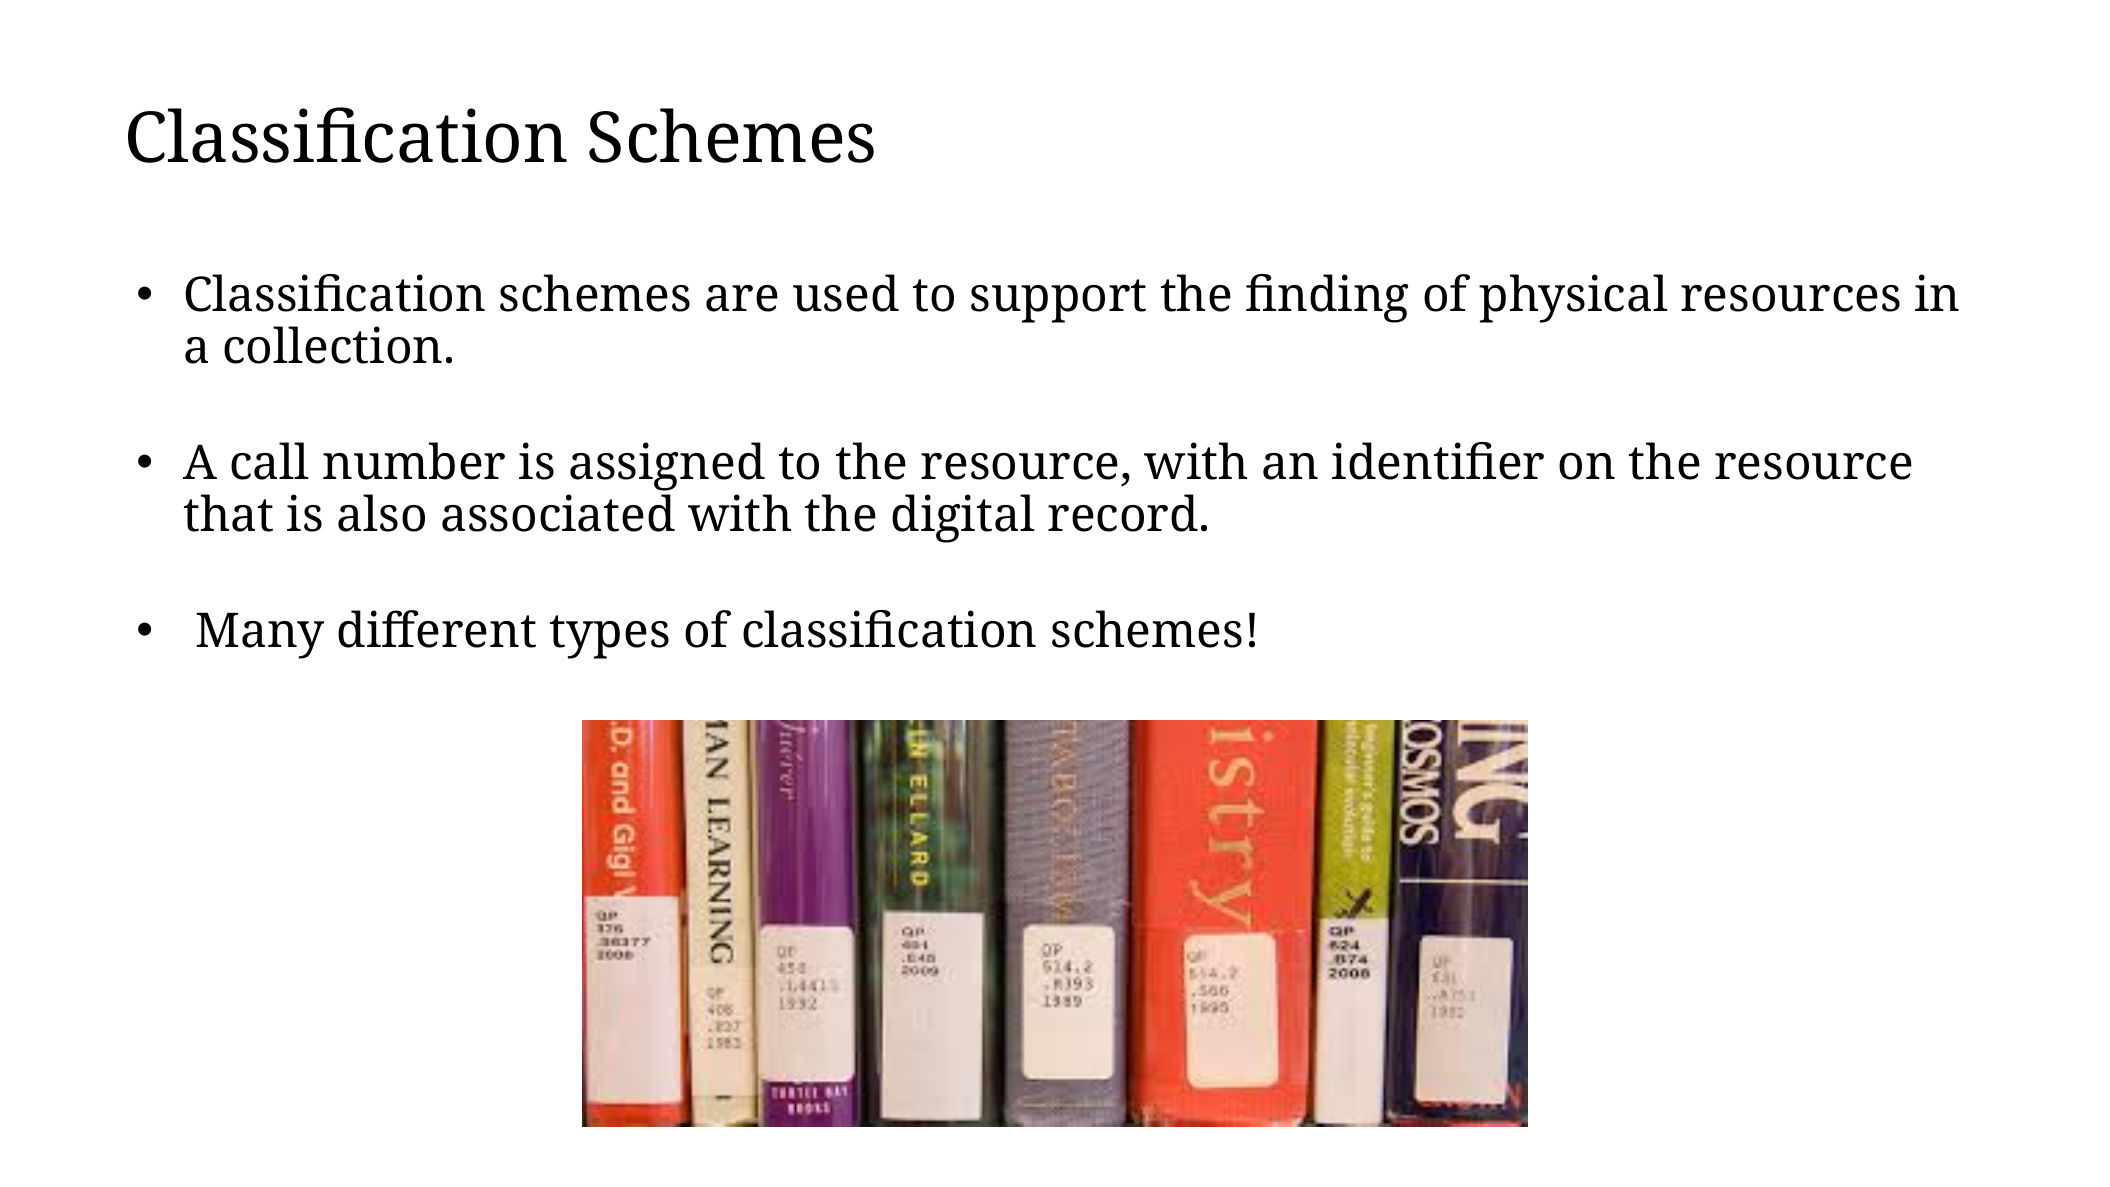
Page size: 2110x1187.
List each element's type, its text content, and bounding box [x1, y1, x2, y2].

list Classification schemes are used to support the finding of physical resources in a collection. A call number is assigned to the resource, with an identifier on the resource that is also associated with the digital record. Many different types of classification schemes! [109, 262, 2000, 670]
picture [582, 720, 1528, 1127]
title Classification Schemes [109, 75, 1869, 204]
